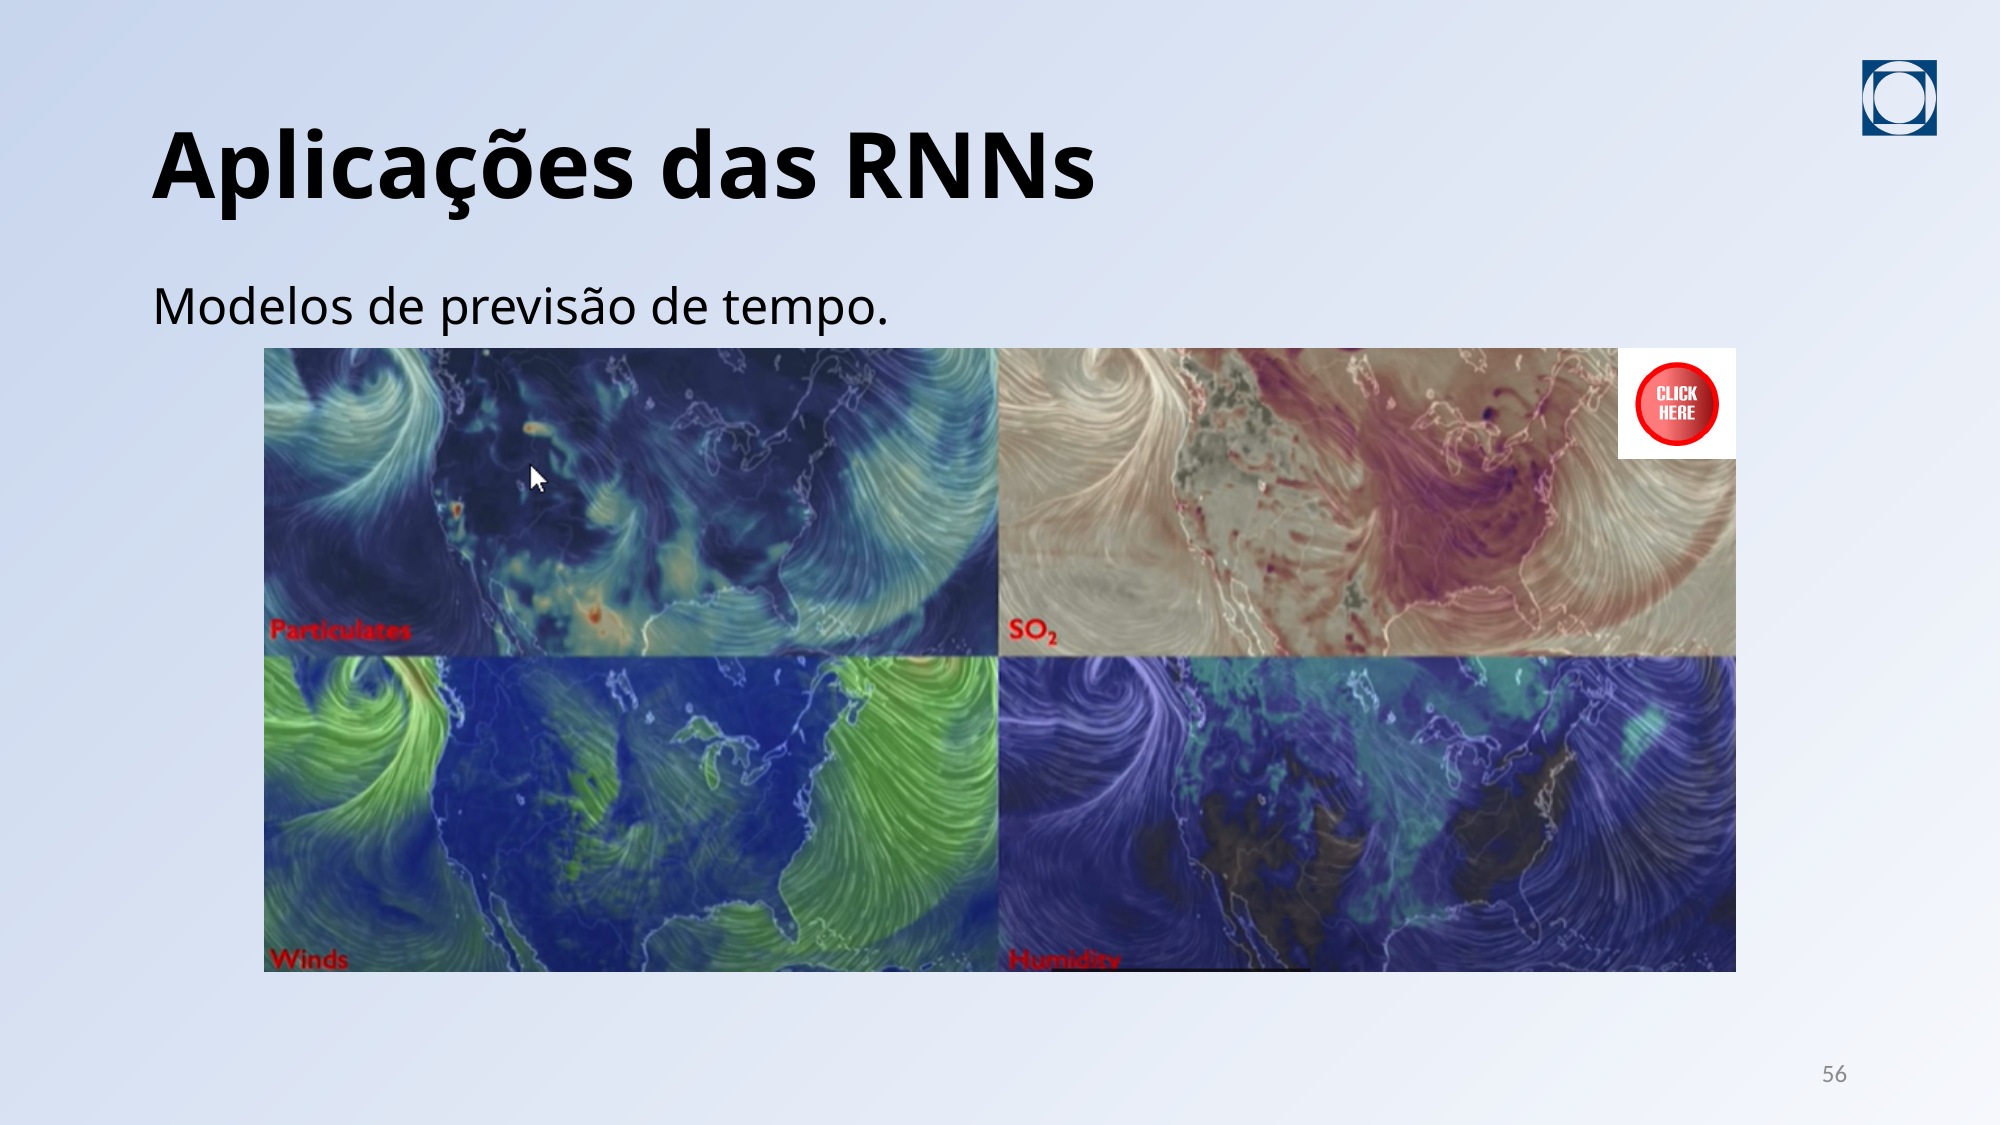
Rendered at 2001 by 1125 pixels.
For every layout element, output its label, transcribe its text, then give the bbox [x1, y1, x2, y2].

list Modelos de previsão de tempo. [137, 254, 1050, 349]
picture [1862, 59, 1939, 137]
picture [263, 348, 1736, 972]
slide_number 56 [1412, 1042, 1863, 1103]
title Aplicações das RNNs [137, 59, 1863, 278]
